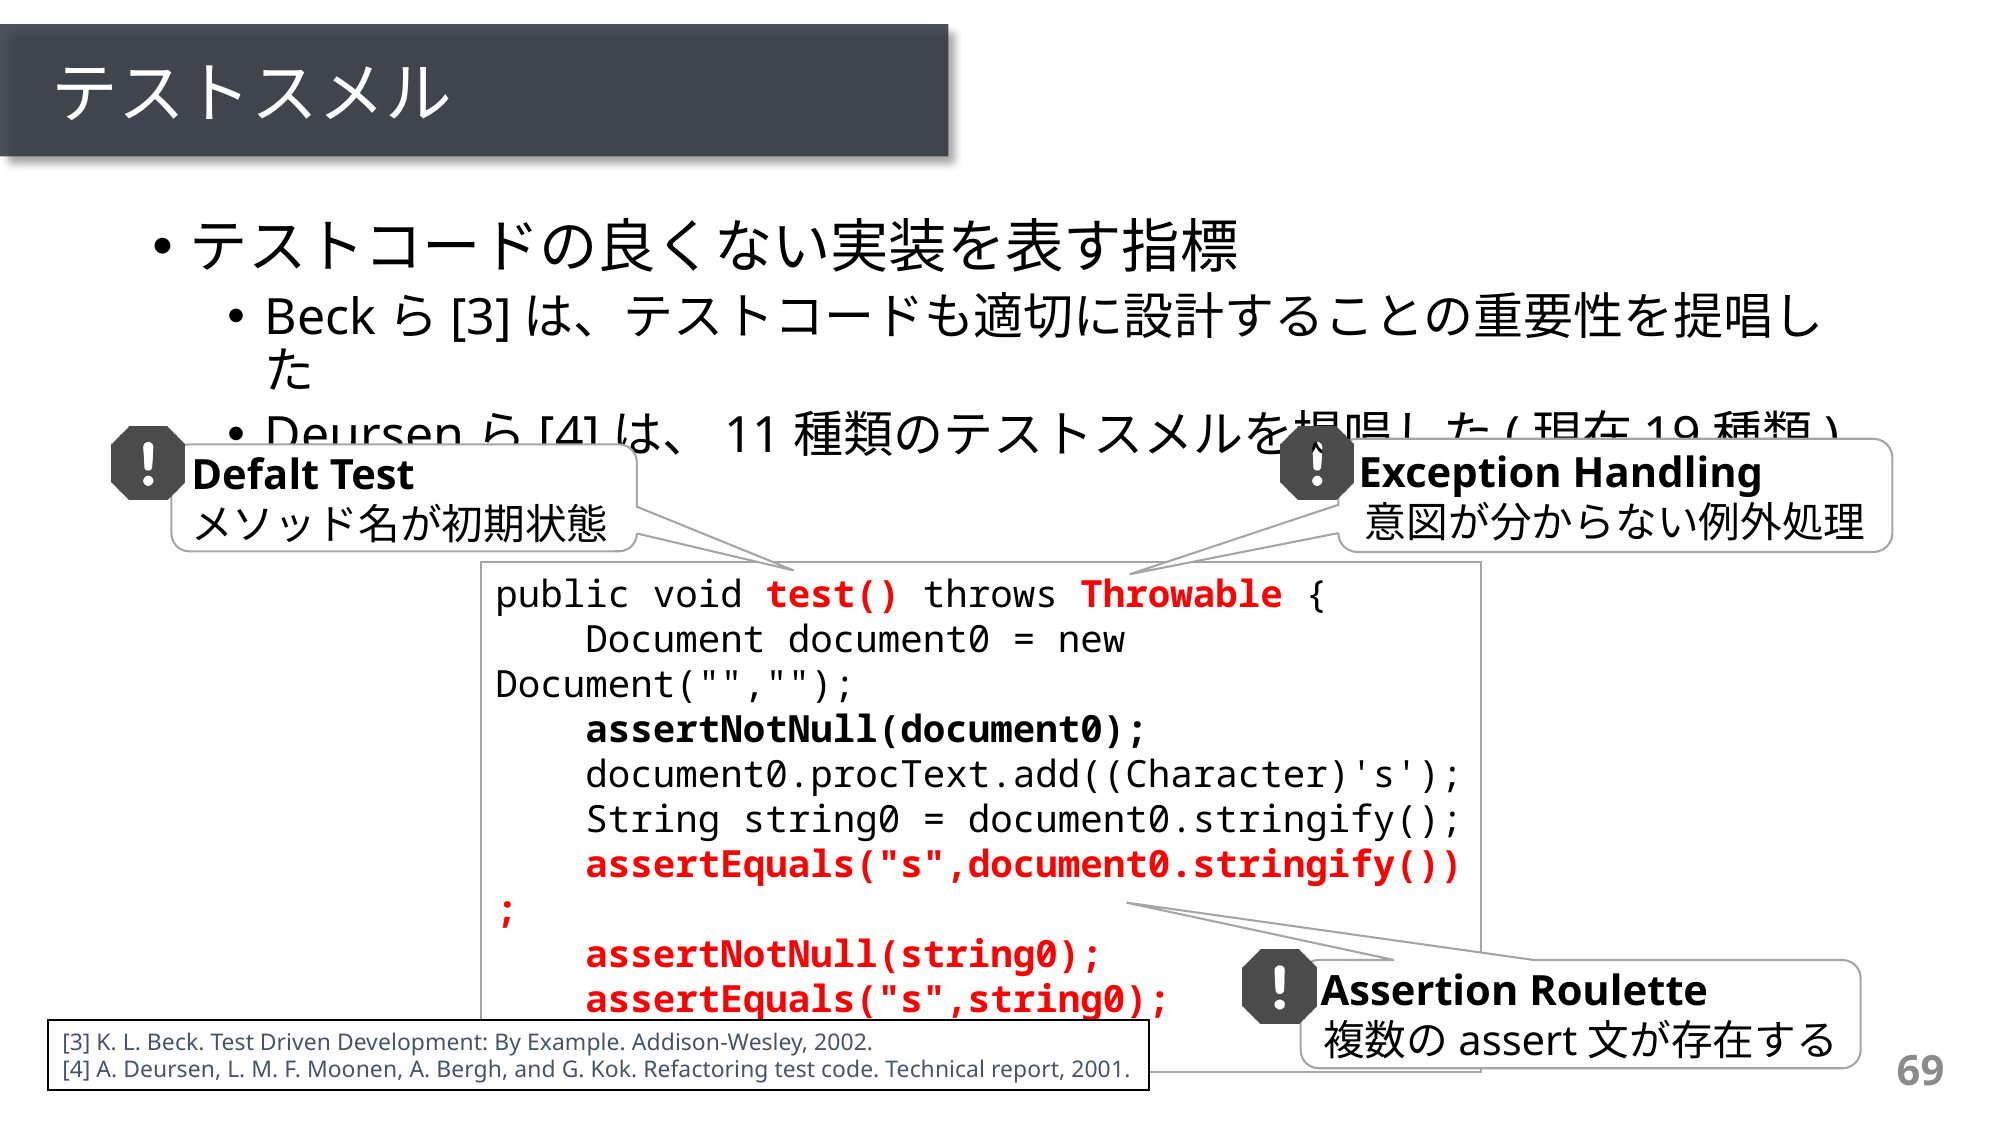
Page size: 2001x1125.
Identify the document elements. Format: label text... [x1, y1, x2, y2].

picture [111, 425, 185, 500]
picture [1242, 949, 1317, 1024]
picture [1280, 426, 1354, 500]
list テストコードの良くない実装を表す指標 Beckら[3]は、テストコードも適切に設計することの重要性を提唱した Deursenら[4]は、11種類のテストスメルを提唱した(現在19種類) [137, 210, 1879, 427]
text_box Assertion Roulette 複数のassert文が存在する [1126, 901, 1862, 1070]
text_box Exception Handling 意図が分からない例外処理 [1129, 437, 1894, 576]
text_box public void test() throws Throwable { Document document0 = new Document("",""); assertNotNull(document0); document0.procText.add((Character)'s'); String string0 = document0.stringify(); assertEquals("s",document0.stringify()); assertNotNull(string0); assertEquals("s",string0); } [480, 561, 1482, 1073]
title テストスメル [36, 36, 957, 156]
text_box Defalt Test メソッド名が初期状態 [170, 443, 795, 572]
text_box [3] K. L. Beck. Test Driven Development: By Example. Addison-Wesley, 2002. [4] A. Deursen, L. M. F. Moonen, A. Bergh, and G. Kok. Refactoring test code. Technical report, 2001. [47, 1019, 1150, 1091]
